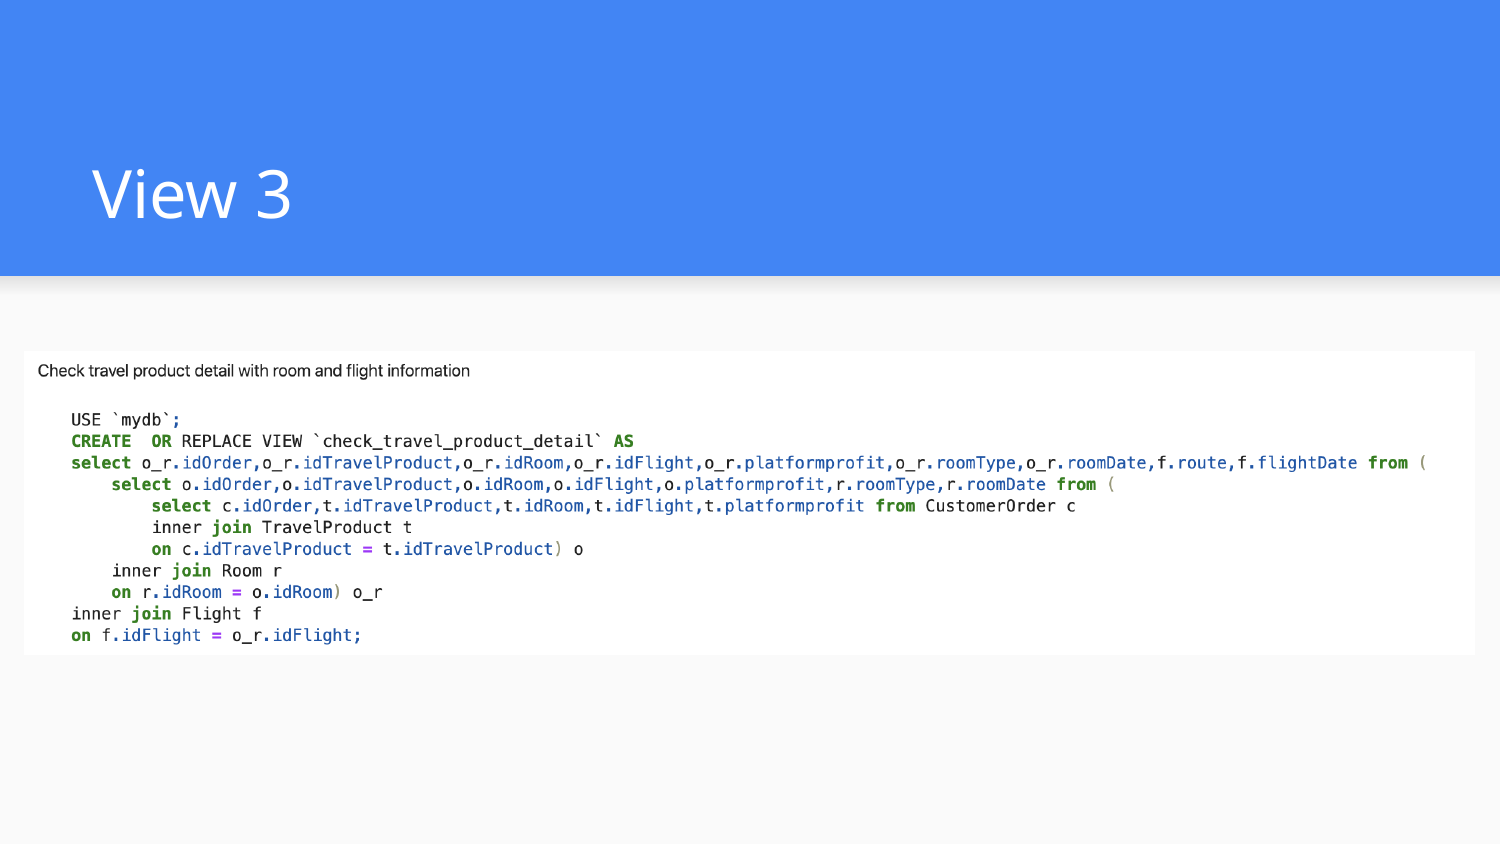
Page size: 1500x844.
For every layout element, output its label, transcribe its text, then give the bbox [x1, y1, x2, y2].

title View 3 [77, 121, 1427, 248]
picture [24, 351, 1476, 655]
